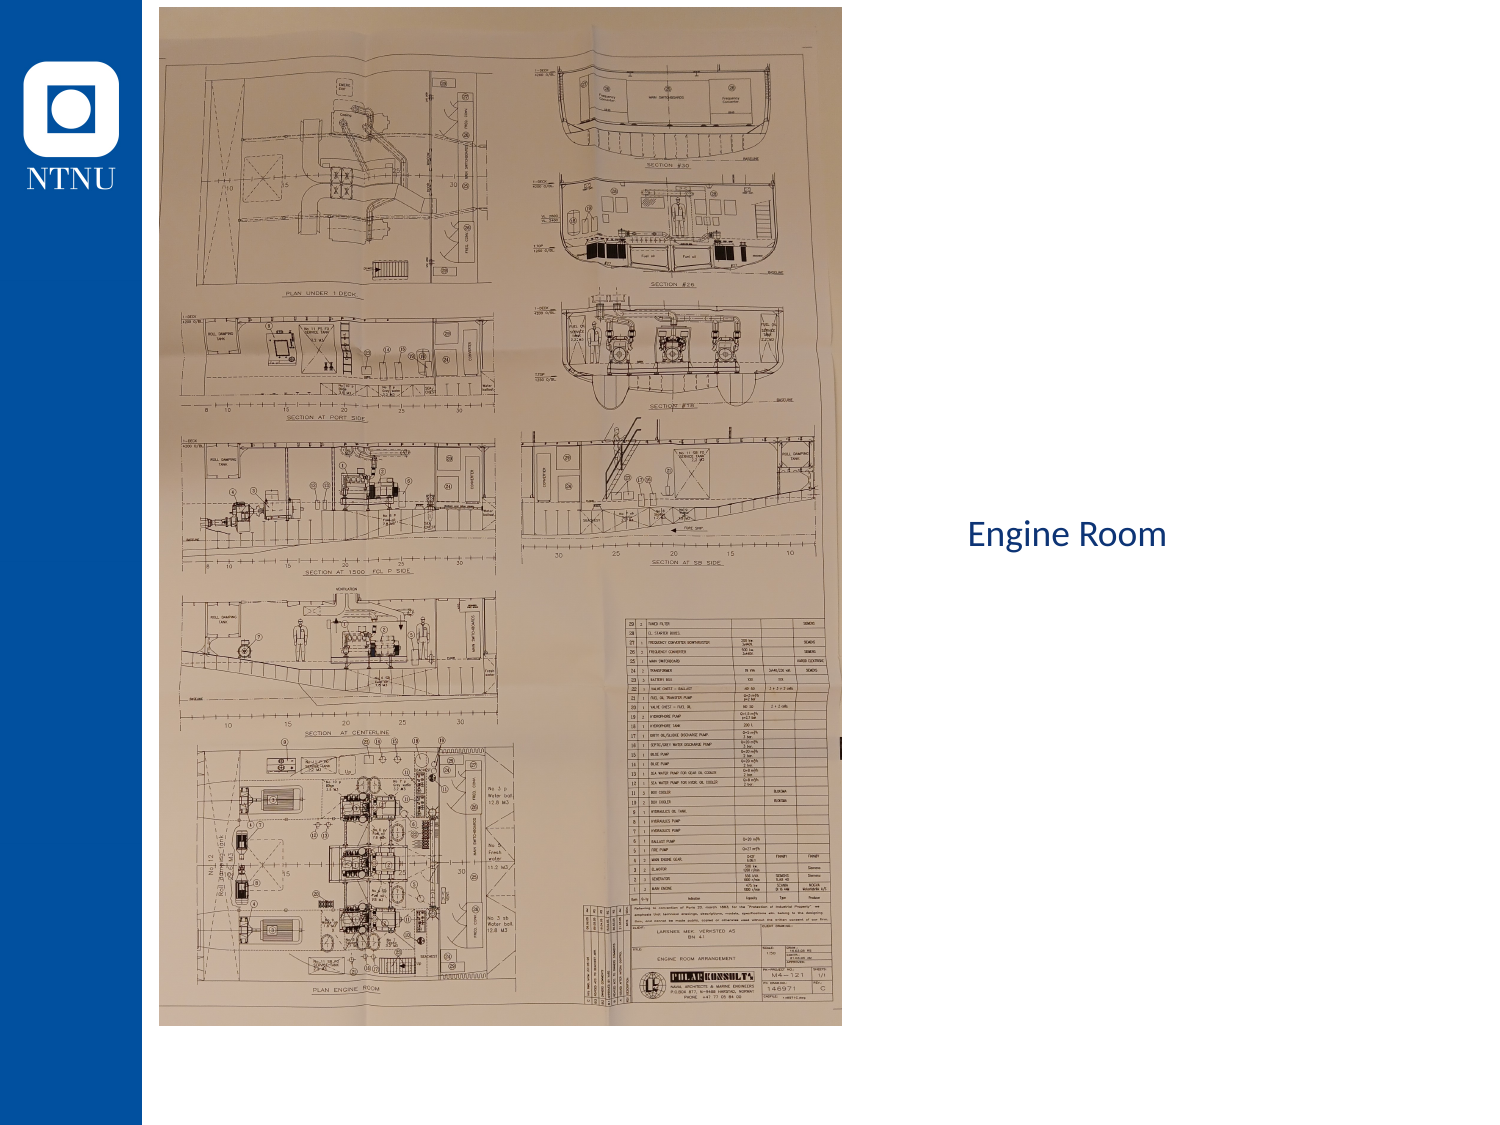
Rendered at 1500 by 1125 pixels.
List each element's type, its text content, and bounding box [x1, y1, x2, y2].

text_box Engine Room [952, 501, 1183, 562]
picture [0, 0, 142, 1125]
picture [159, 7, 842, 1027]
